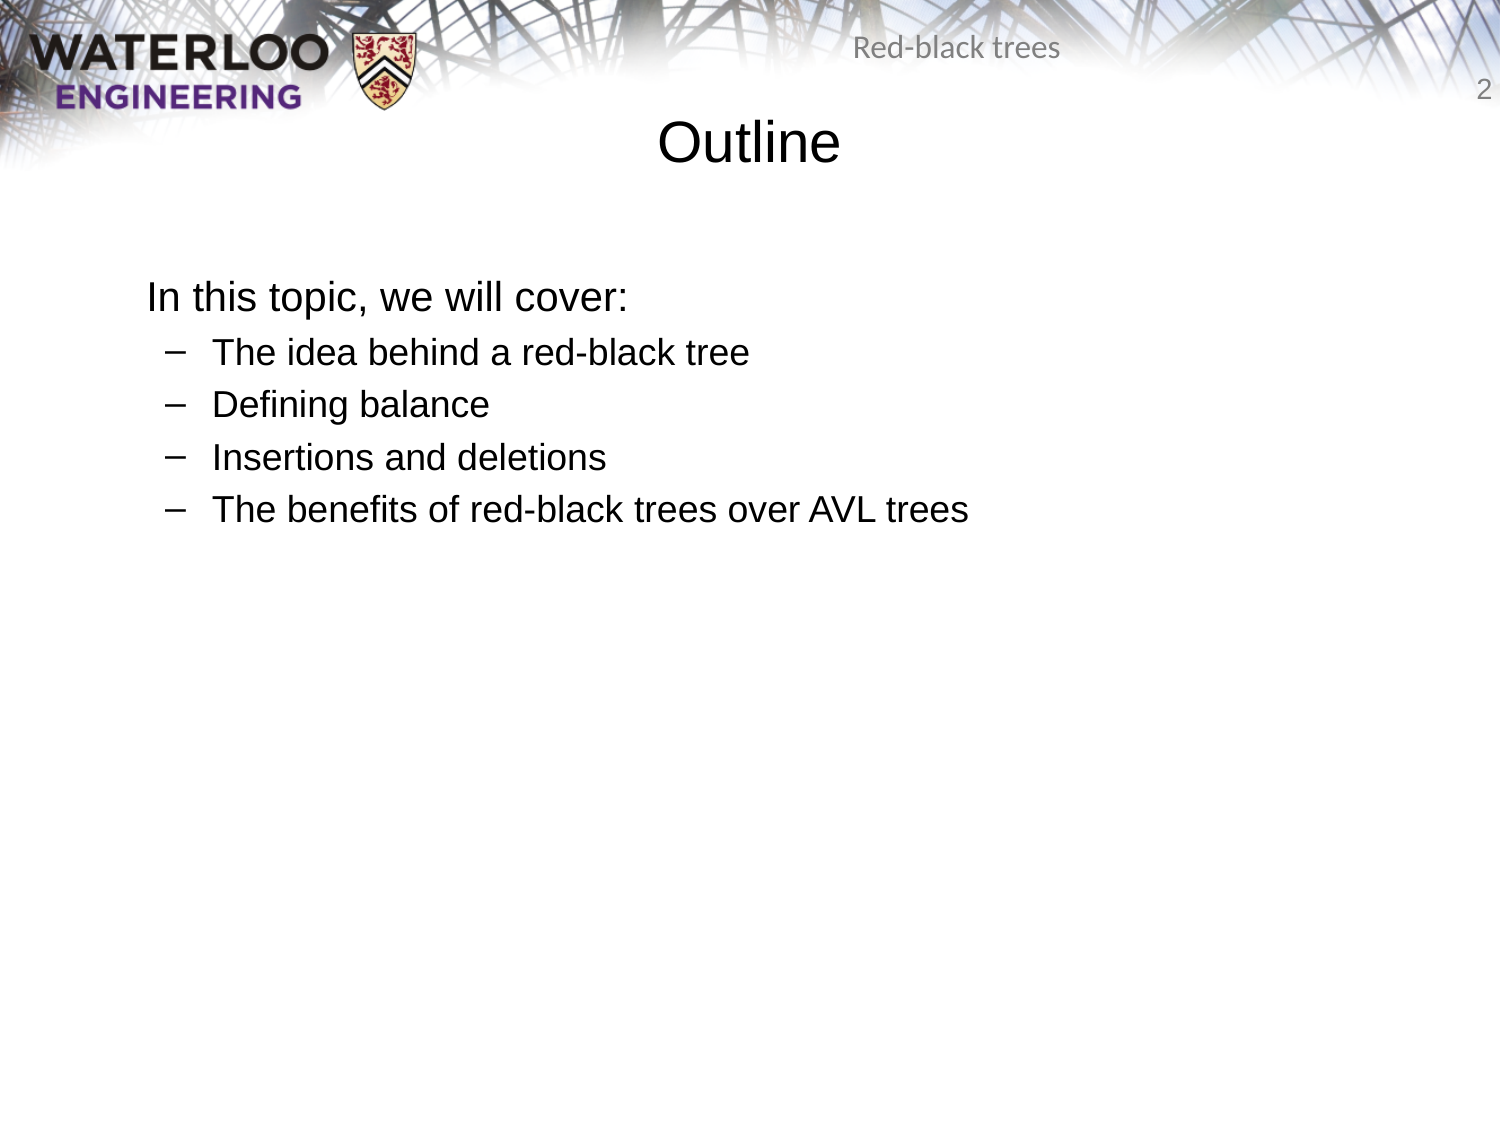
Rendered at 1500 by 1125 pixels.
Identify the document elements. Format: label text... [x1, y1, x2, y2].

picture [0, 0, 1500, 1125]
title Outline [74, 44, 1426, 233]
list In this topic, we will cover: The idea behind a red-black tree Defining balance Insertions and deletions The benefits of red-black trees over AVL trees [74, 262, 1426, 1006]
